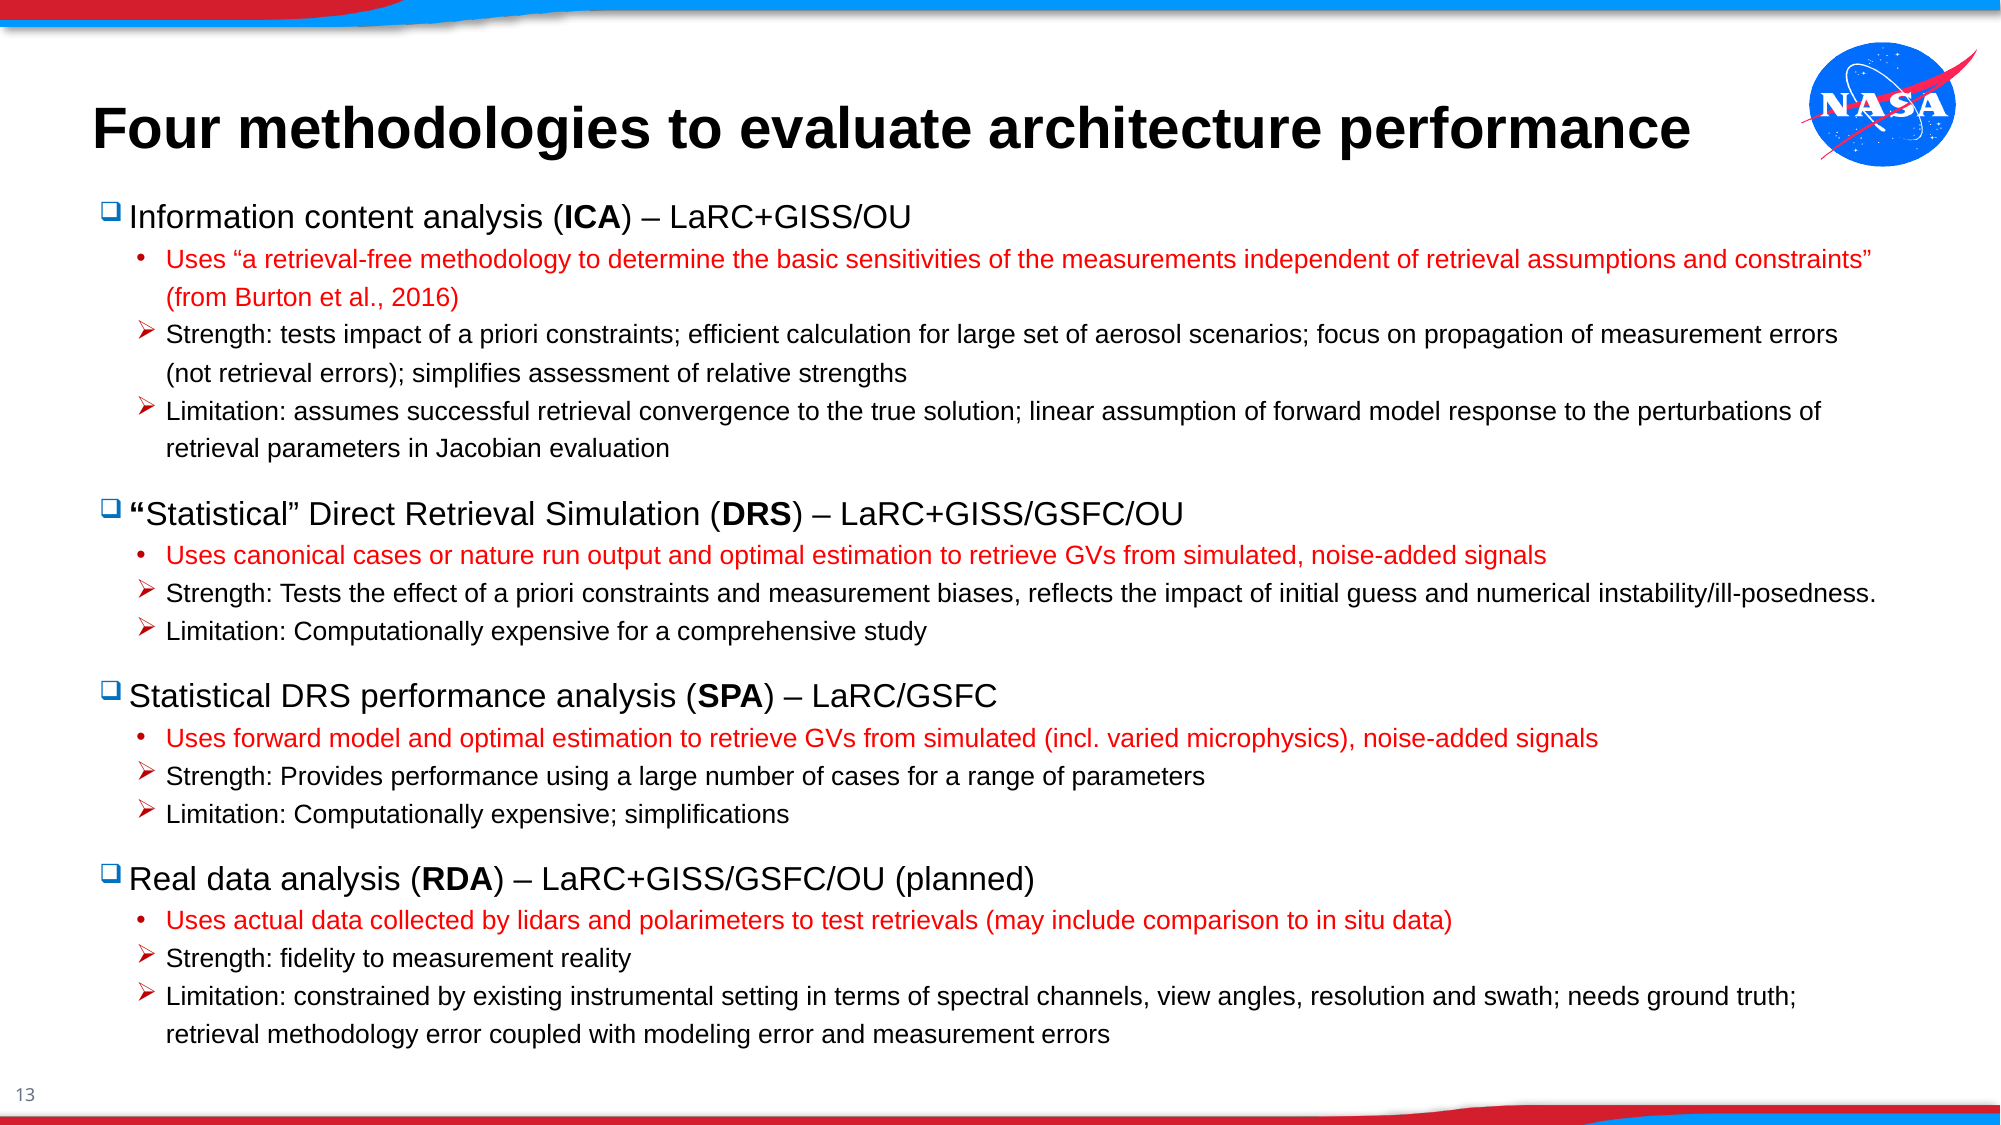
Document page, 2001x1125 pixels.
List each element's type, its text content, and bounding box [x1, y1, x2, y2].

list Information content analysis (ICA) – LaRC+GISS/OU Uses “a retrieval-free methodology to determine the basic sensitivities of the measurements independent of retrieval assumptions and constraints” (from Burton et al., 2016) Strength: tests impact of a priori constraints; efficient calculation for large set of aerosol scenarios; focus on propagation of measurement errors (not retrieval errors); simplifies assessment of relative strengths Limitation: assumes successful retrieval convergence to the true solution; linear assumption of forward model response to the perturbations of retrieval parameters in Jacobian evaluation “Statistical” Direct Retrieval Simulation (DRS) – LaRC+GISS/GSFC/OU Uses canonical cases or nature run output and optimal estimation to retrieve GVs from simulated, noise-added signals Strength: Tests the effect of a priori constraints and measurement biases, reflects the impact of initial guess and numerical instability/ill-posedness. Limitation: Computationally expensive for a comprehensive study Statistical DRS performance analysis (SPA) – LaRC/GSFC Uses forward model and optimal estimation to retrieve GVs from simulated (incl. varied microphysics), noise-added signals Strength: Provides performance using a large number of cases for a range of parameters Limitation: Computationally expensive; simplifications Real data analysis (RDA) – LaRC+GISS/GSFC/OU (planned) Uses actual data collected by lidars and polarimeters to test retrievals (may include comparison to in situ data) Strength: fidelity to measurement reality Limitation: constrained by existing instrumental setting in terms of spectral channels, view angles, resolution and swath; needs ground truth; retrieval methodology error coupled with modeling error and measurement errors [77, 180, 1899, 1085]
title Four methodologies to evaluate architecture performance [77, 56, 1781, 180]
slide_number 13 [0, 1059, 90, 1117]
picture [1800, 42, 1978, 167]
